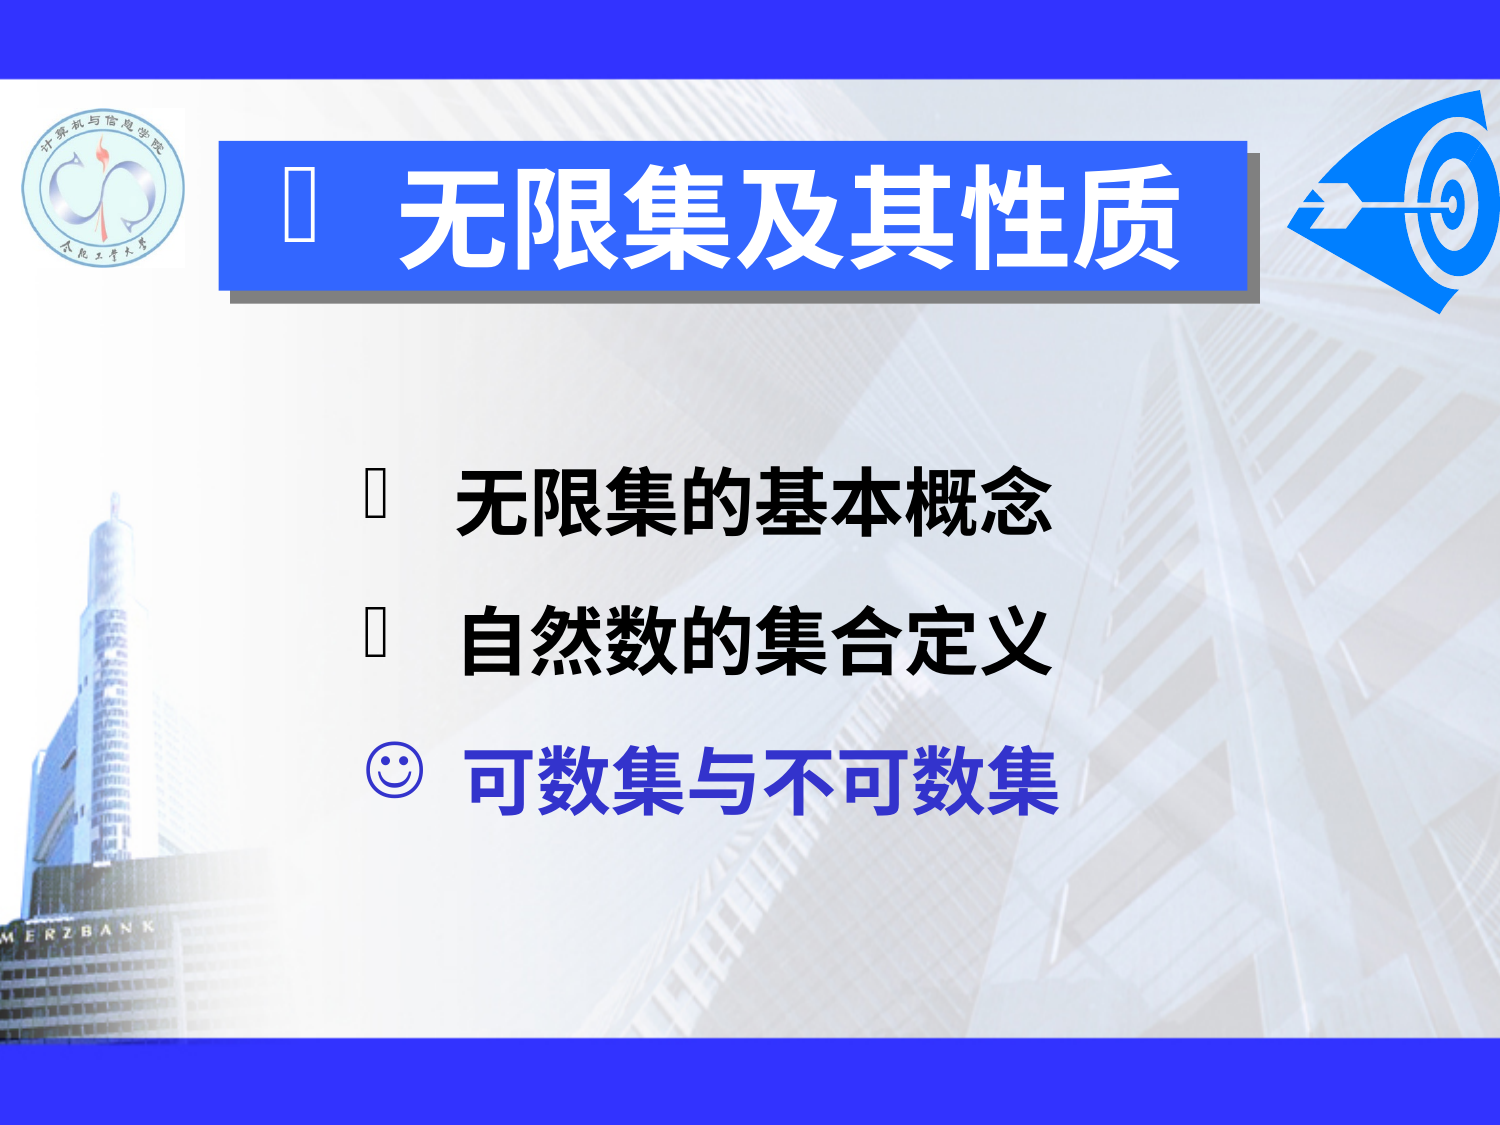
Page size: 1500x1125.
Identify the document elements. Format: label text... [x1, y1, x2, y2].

text_box 无限集及其性质 [218, 140, 1248, 291]
picture [0, 0, 1500, 1125]
list 无限集的基本概念 自然数的集合定义 可数集与不可数集 [348, 420, 1235, 918]
